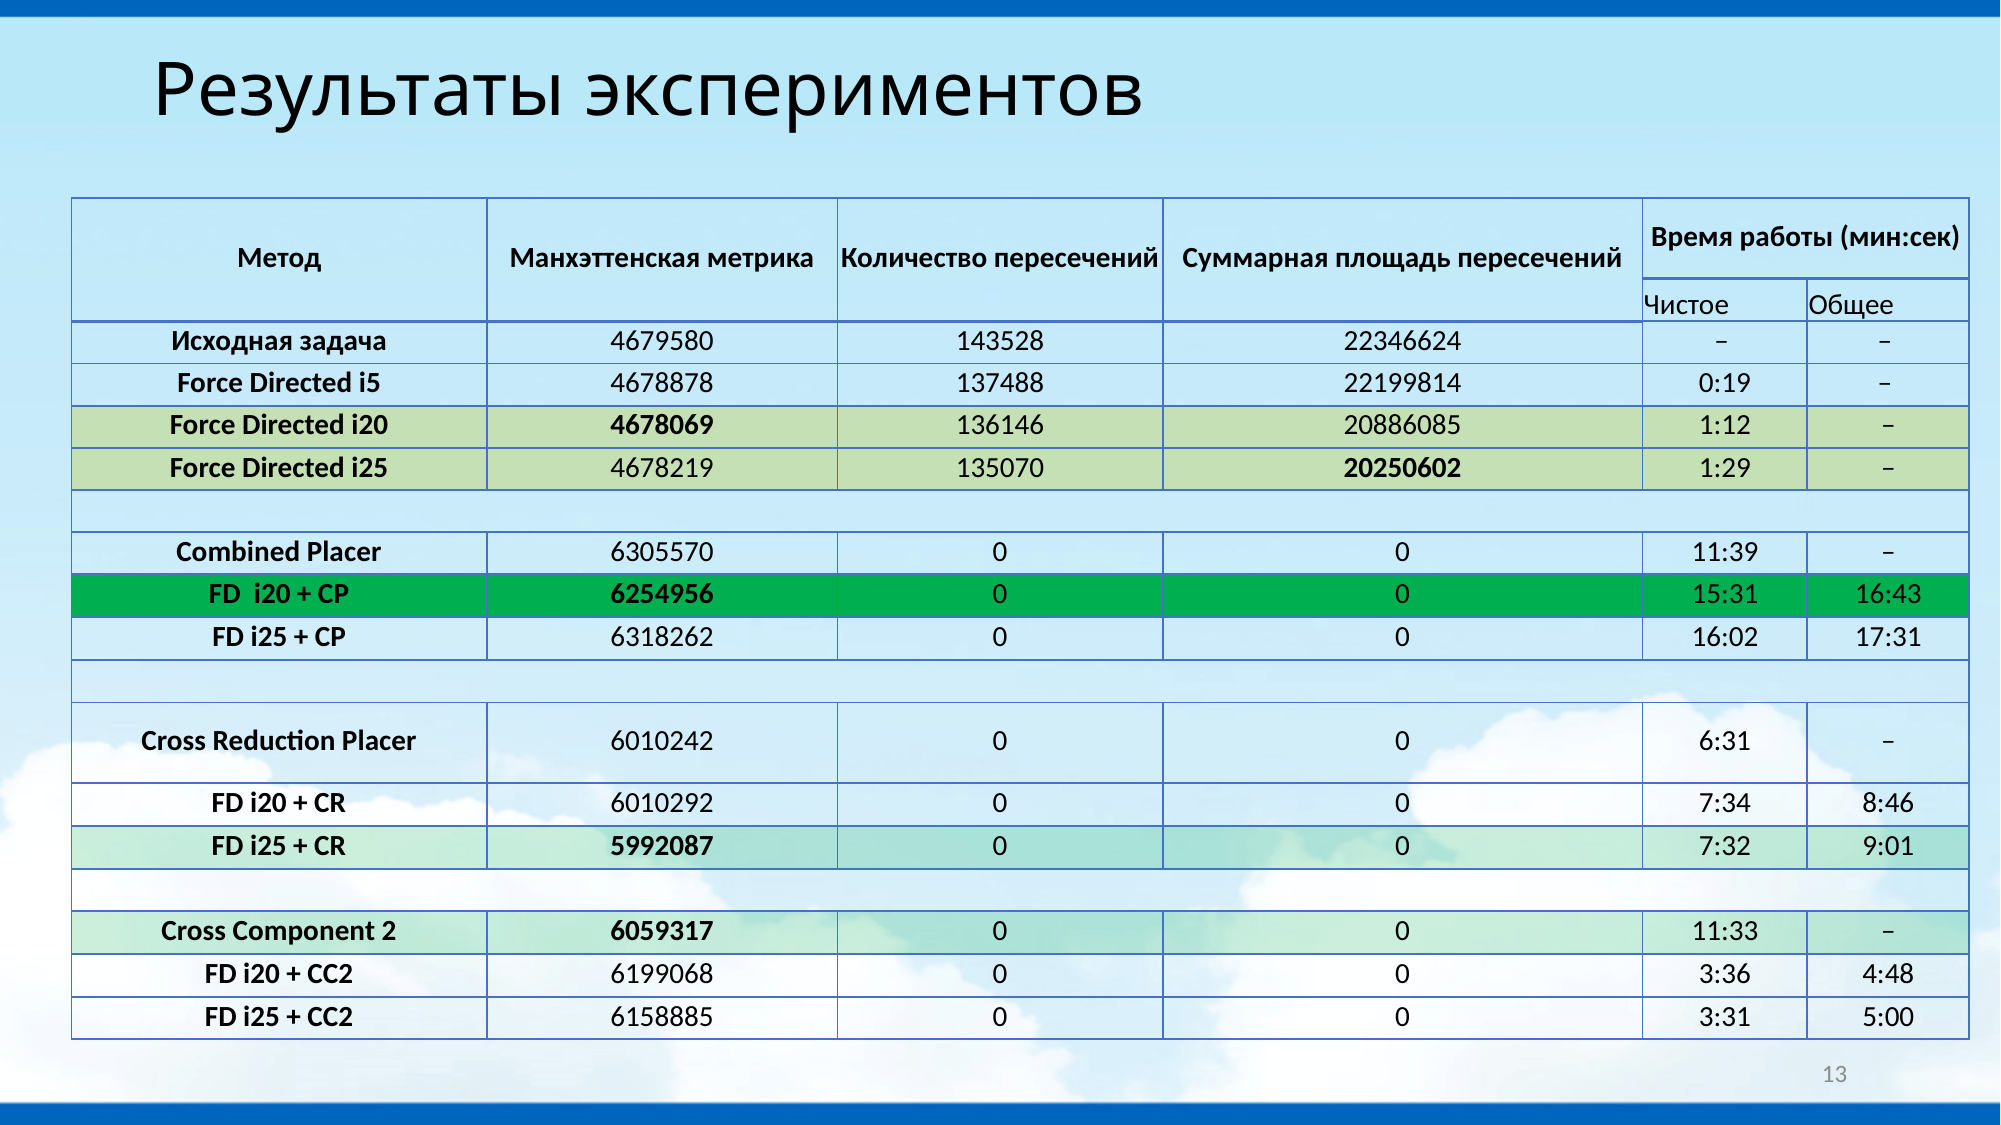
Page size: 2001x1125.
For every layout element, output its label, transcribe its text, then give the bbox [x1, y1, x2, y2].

table_cell Force Directed i5 [72, 364, 486, 405]
table_cell 4678069 [488, 407, 837, 447]
table_cell 4678219 [488, 449, 837, 489]
table_cell 5:00 [1808, 998, 1968, 1038]
table_cell 0 [838, 533, 1162, 573]
table_cell 0 [838, 912, 1162, 953]
table_cell 0 [1164, 618, 1642, 659]
table_cell 0 [1164, 784, 1642, 825]
table_cell Force Directed i20 [72, 407, 486, 447]
slide_number 13 [1412, 1042, 1863, 1103]
table_cell 20250602 [1164, 449, 1642, 489]
table_cell Combined Placer [72, 533, 486, 573]
table_cell 11:33 [1643, 912, 1806, 953]
table_cell 136146 [838, 407, 1162, 447]
table_cell FD i20 + CR [72, 784, 486, 825]
table_cell Cross Component 2 [72, 912, 486, 953]
table_cell 3:36 [1643, 955, 1806, 996]
table_cell – [1808, 364, 1968, 405]
table_header Время работы (мин:сек) [1643, 199, 1968, 277]
table_cell 8:46 [1808, 784, 1968, 825]
table_cell 0 [1164, 955, 1642, 996]
table_cell 0 [1164, 533, 1642, 573]
table_cell 0 [1164, 827, 1642, 868]
table_cell 6010242 [488, 703, 837, 782]
table_cell 17:31 [1808, 618, 1968, 659]
table_cell Общее [1808, 280, 1968, 320]
table_cell [72, 661, 1968, 702]
table_cell – [1643, 322, 1806, 363]
table_cell FD i25 + CR [72, 827, 486, 868]
table_cell FD i20 + CP [72, 575, 486, 616]
picture [0, 0, 2001, 1125]
table_cell Исходная задача [72, 323, 486, 363]
table_cell 0 [838, 703, 1162, 782]
table_cell 0 [838, 827, 1162, 868]
table_cell – [1808, 407, 1968, 447]
table_cell 7:34 [1643, 784, 1806, 825]
table_cell 135070 [838, 449, 1162, 489]
table_cell 1:12 [1643, 407, 1806, 447]
table_cell 20886085 [1164, 407, 1642, 447]
table_cell 6:31 [1643, 703, 1806, 782]
table_cell 6059317 [488, 912, 837, 953]
table_cell – [1808, 533, 1968, 573]
table_cell 0 [838, 784, 1162, 825]
table_cell [72, 491, 1968, 531]
table_cell 6199068 [488, 955, 837, 996]
table_cell 1:29 [1643, 449, 1806, 489]
table_cell 0 [838, 618, 1162, 659]
table_header Суммарная площадь пересечений [1164, 199, 1642, 320]
table_cell 0 [1164, 912, 1642, 953]
table_cell 6318262 [488, 618, 837, 659]
table_cell 6158885 [488, 998, 837, 1038]
table_cell 4679580 [488, 323, 837, 363]
table_cell – [1808, 322, 1968, 363]
table_cell Чистое [1643, 280, 1806, 320]
table_cell FD i25 + CP [72, 618, 486, 659]
table_cell 3:31 [1643, 998, 1806, 1038]
table_cell 0:19 [1643, 364, 1806, 405]
title Результаты экспериментов [137, 43, 1863, 140]
table_cell 6254956 [488, 575, 837, 616]
table_cell – [1808, 449, 1968, 489]
table_header Количество пересечений [838, 199, 1162, 320]
table_cell FD i25 + CC2 [72, 998, 486, 1038]
table_cell 0 [1164, 998, 1642, 1038]
table_cell 22346624 [1164, 323, 1642, 363]
table_cell 6305570 [488, 533, 837, 573]
table_cell 4678878 [488, 364, 837, 405]
table_cell 5992087 [488, 827, 837, 868]
table_cell 0 [1164, 703, 1642, 782]
table_cell 9:01 [1808, 827, 1968, 868]
table_cell 143528 [838, 323, 1162, 363]
table_cell – [1808, 912, 1968, 953]
table_cell 0 [838, 998, 1162, 1038]
table_cell FD i20 + CC2 [72, 955, 486, 996]
table_cell – [1808, 703, 1968, 782]
table_cell Force Directed i25 [72, 449, 486, 489]
table_cell 16:43 [1808, 575, 1968, 616]
table_cell 22199814 [1164, 364, 1642, 405]
table_cell 15:31 [1643, 575, 1806, 616]
table_cell 16:02 [1643, 618, 1806, 659]
table_cell Cross Reduction Placer [72, 703, 486, 782]
table_cell 137488 [838, 364, 1162, 405]
table_header Манхэттенская метрика [488, 199, 837, 320]
table_cell 0 [1164, 575, 1642, 616]
table_cell 0 [838, 955, 1162, 996]
table_header Метод [72, 199, 486, 320]
table_cell [72, 870, 1968, 910]
table_cell 4:48 [1808, 955, 1968, 996]
table_cell 6010292 [488, 784, 837, 825]
table_cell 11:39 [1643, 533, 1806, 573]
table_cell 7:32 [1643, 827, 1806, 868]
table_cell 0 [838, 575, 1162, 616]
